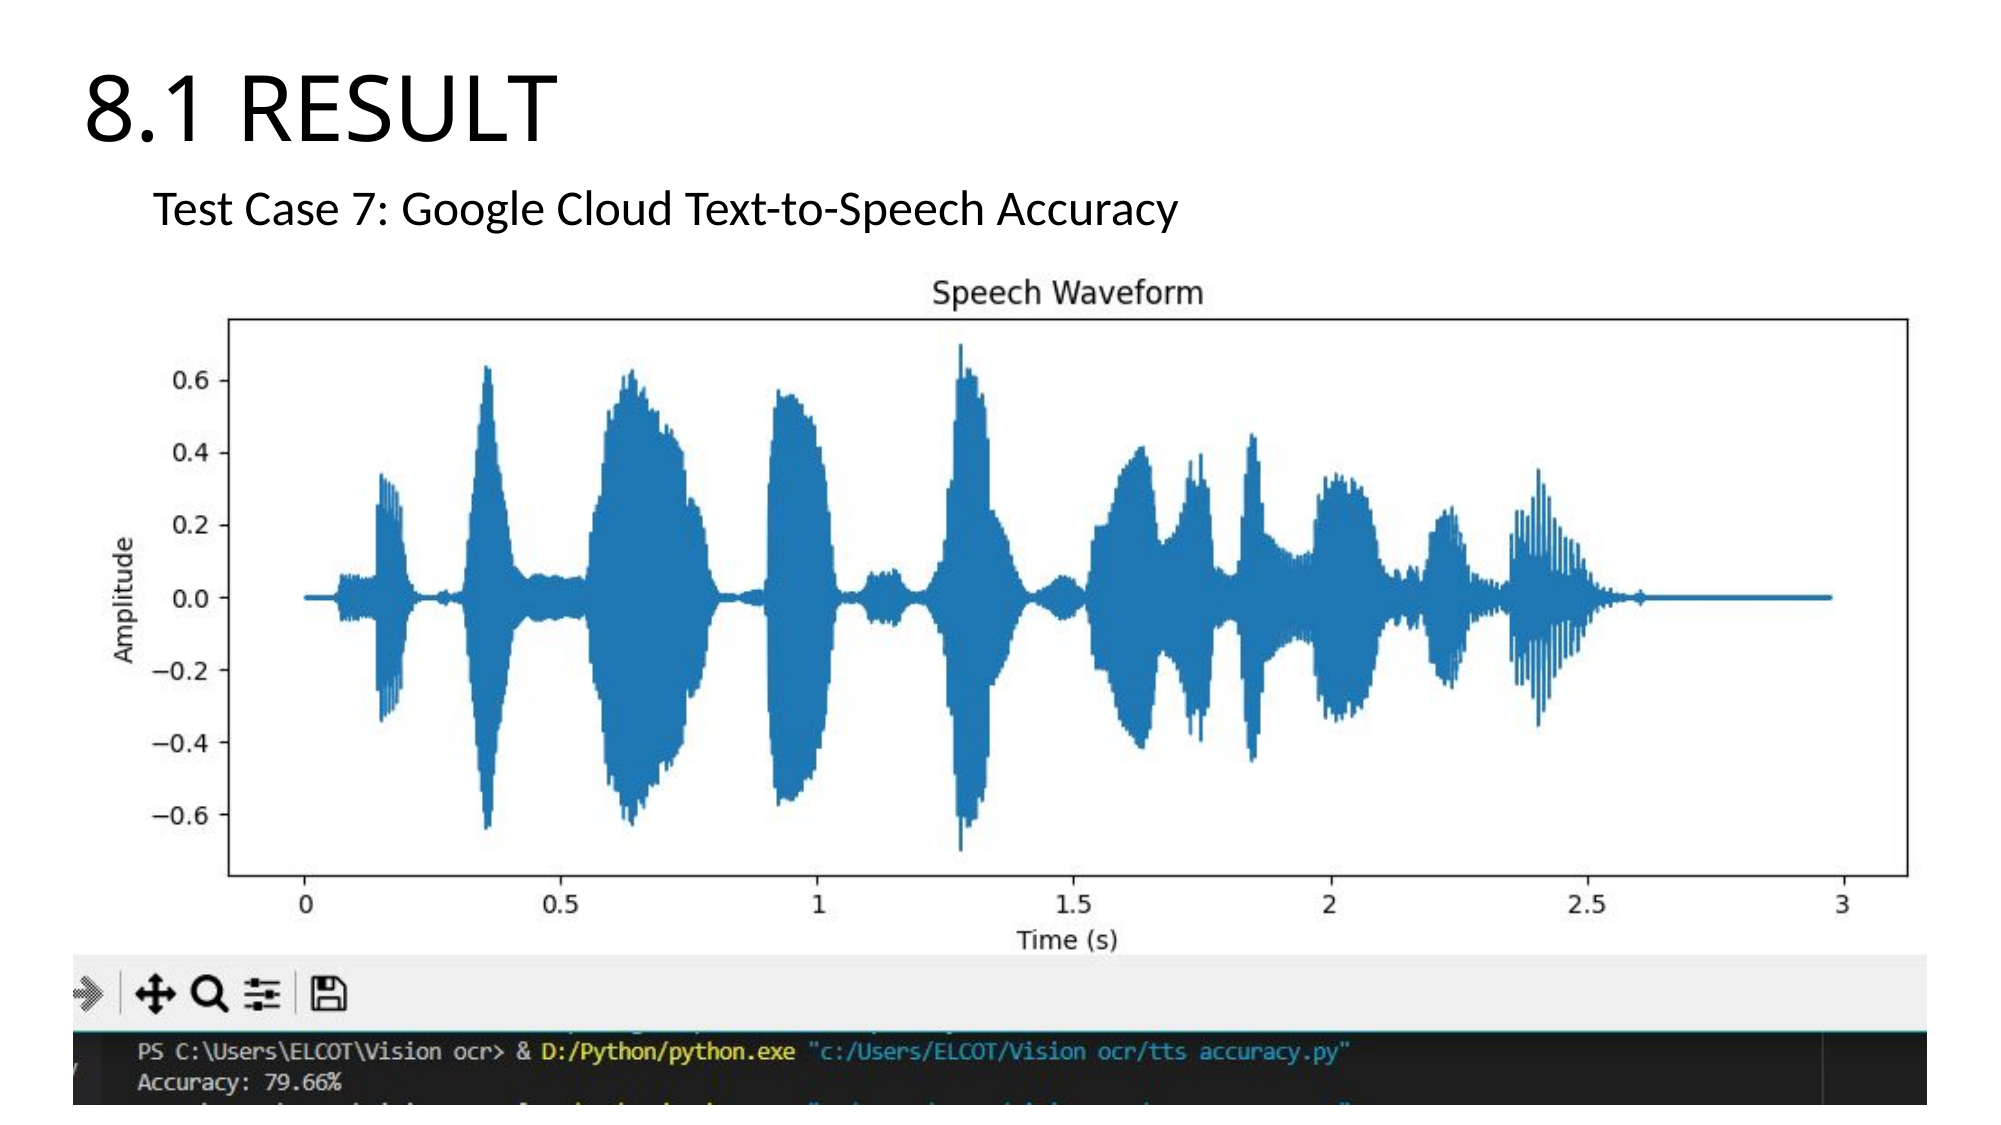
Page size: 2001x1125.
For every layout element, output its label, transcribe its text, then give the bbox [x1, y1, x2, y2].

picture [73, 243, 1927, 1105]
text_box Test Case 7: Google Cloud Text-to-Speech Accuracy [138, 168, 1195, 243]
text_box 8.1 RESULT [68, 41, 575, 167]
